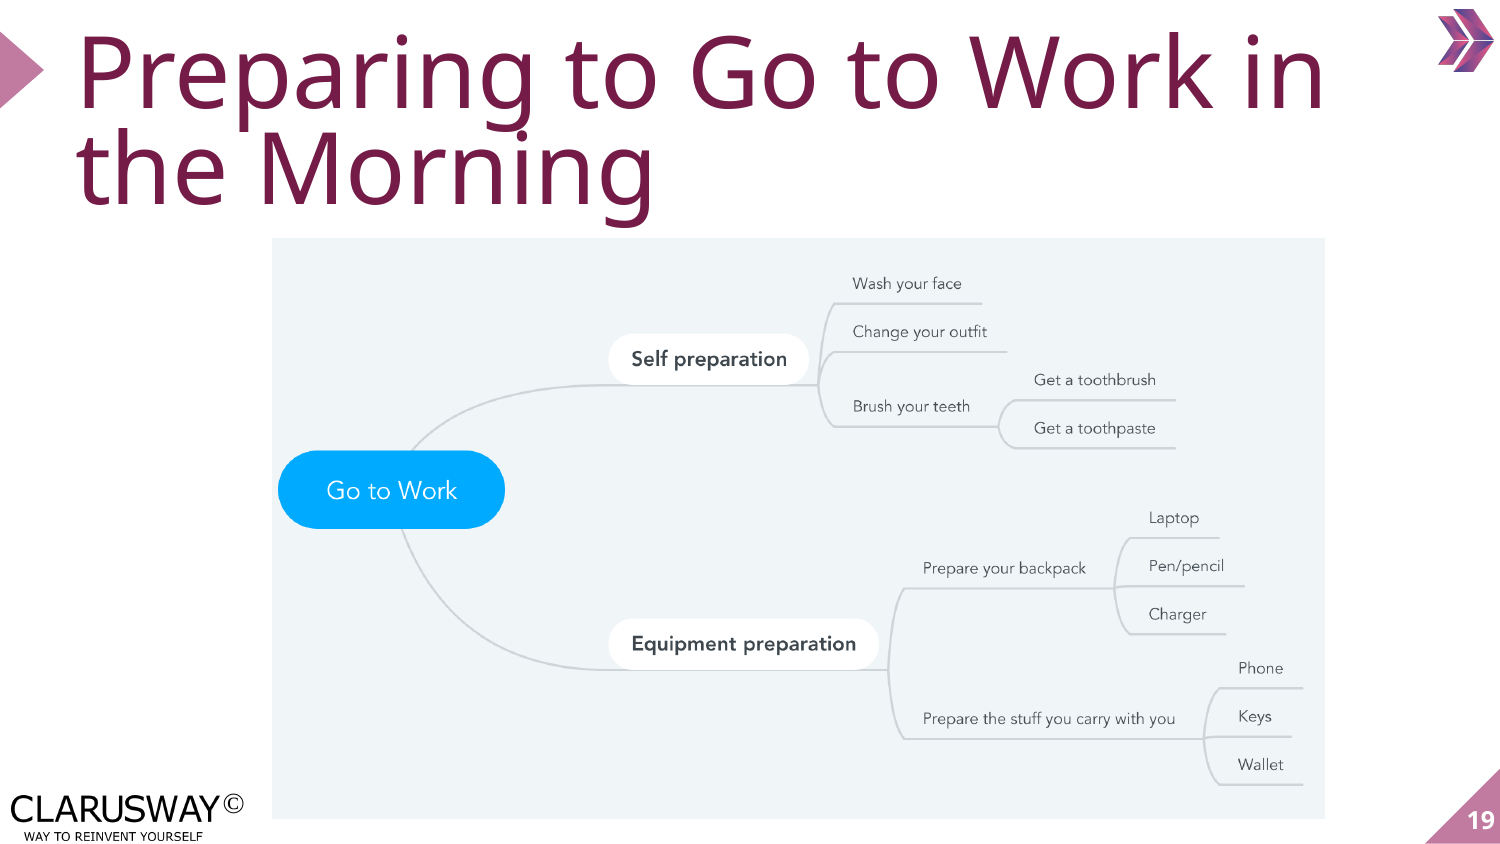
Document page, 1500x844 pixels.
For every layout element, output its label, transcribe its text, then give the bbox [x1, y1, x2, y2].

picture [1438, 9, 1494, 72]
title Preparing to Go to Work in the Morning [75, 31, 1422, 214]
picture [271, 238, 1326, 820]
slide_number 19 [1461, 809, 1496, 839]
picture [11, 795, 220, 841]
